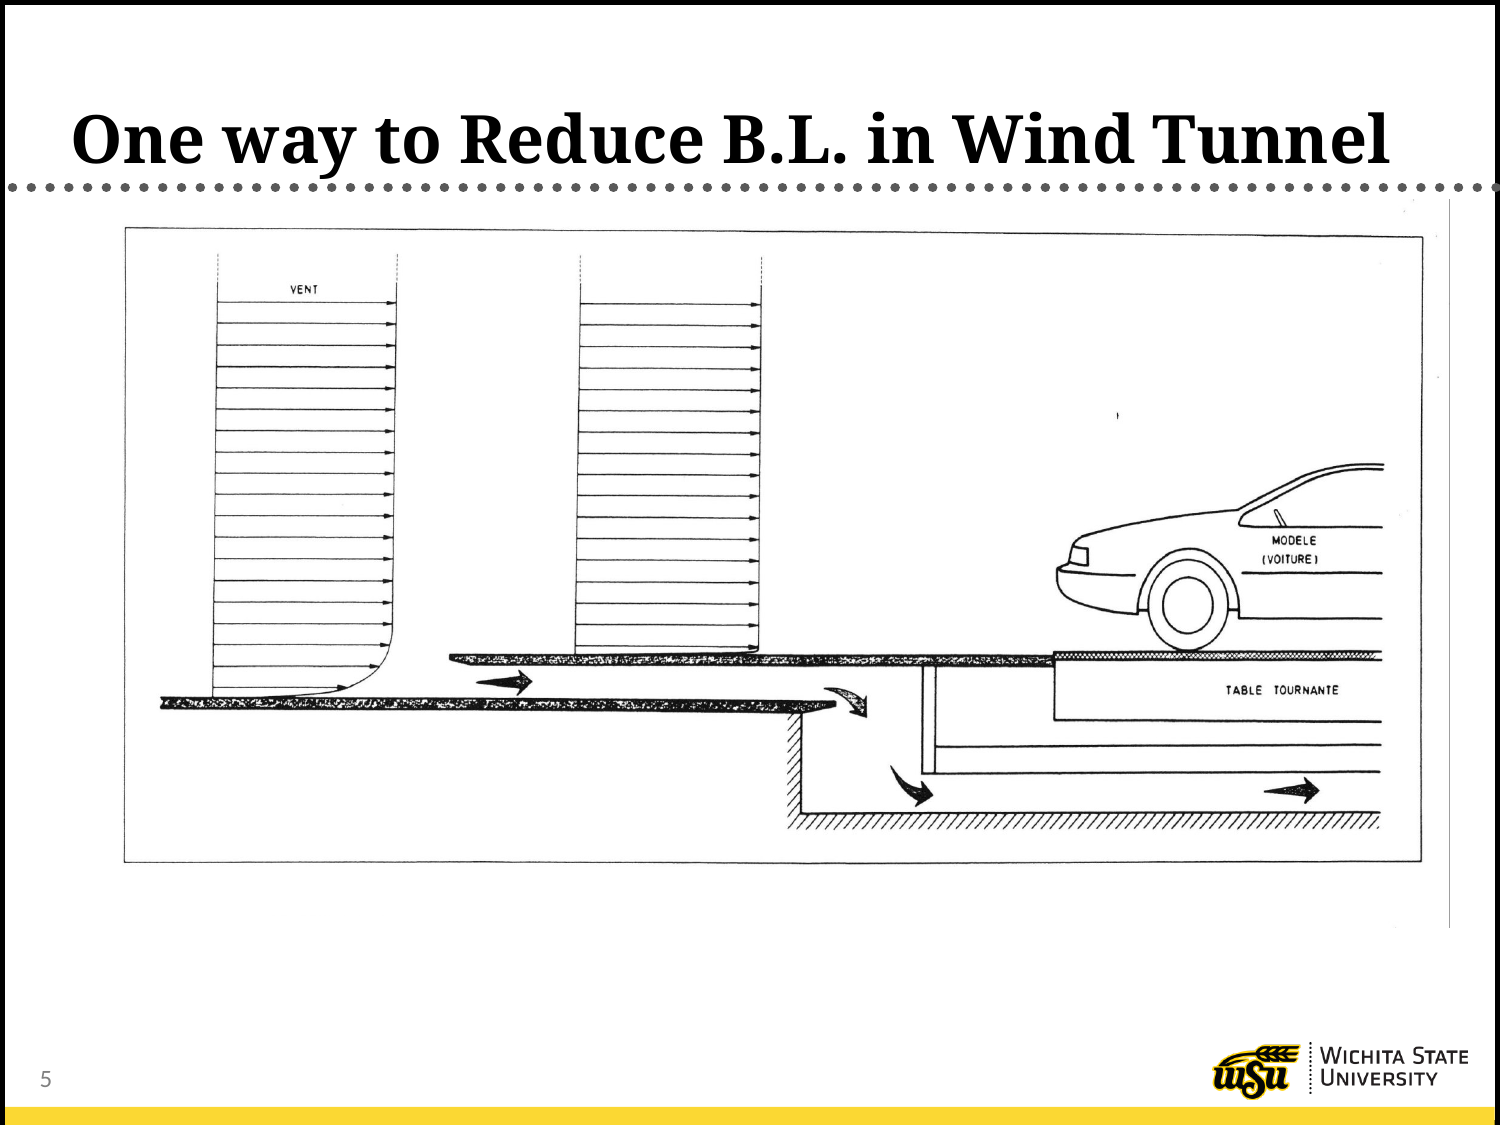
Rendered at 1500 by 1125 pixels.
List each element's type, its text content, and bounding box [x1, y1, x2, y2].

picture [112, 199, 1451, 928]
title One way to Reduce B.L. in Wind Tunnel [55, 44, 1451, 185]
picture [1212, 1042, 1468, 1100]
